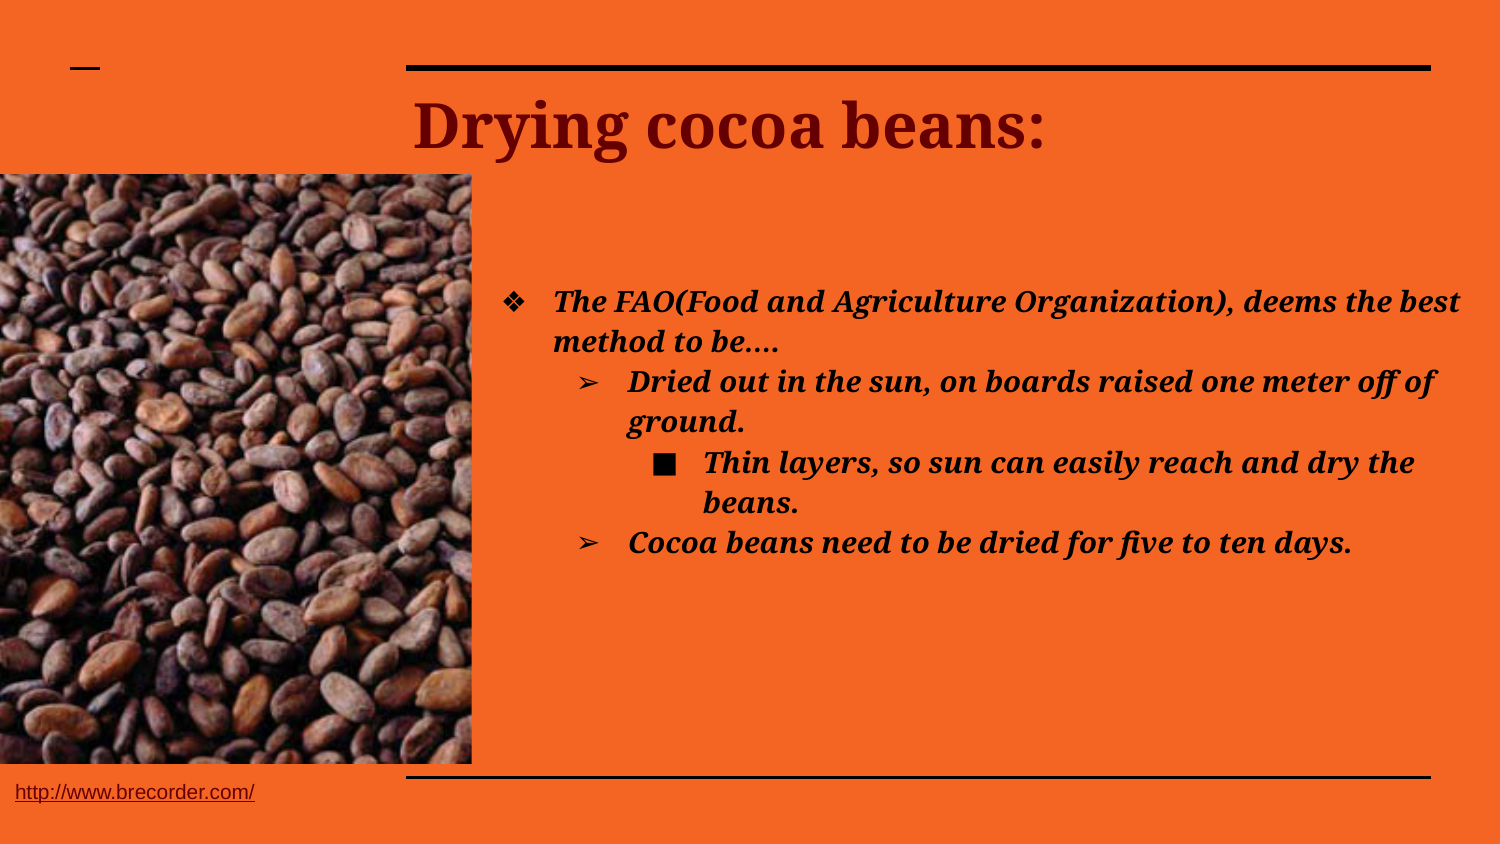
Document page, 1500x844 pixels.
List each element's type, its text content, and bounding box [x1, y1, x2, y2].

picture [0, 174, 472, 765]
title Drying cocoa beans: [398, 70, 1436, 175]
list The FAO(Food and Agriculture Organization), deems the best method to be…. Dried out in the sun, on boards raised one meter off of ground. Thin layers, so sun can easily reach and dry the beans. Cocoa beans need to be dried for five to ten days. [475, 263, 1500, 756]
text_box http://www.brecorder.com/ [0, 773, 374, 844]
